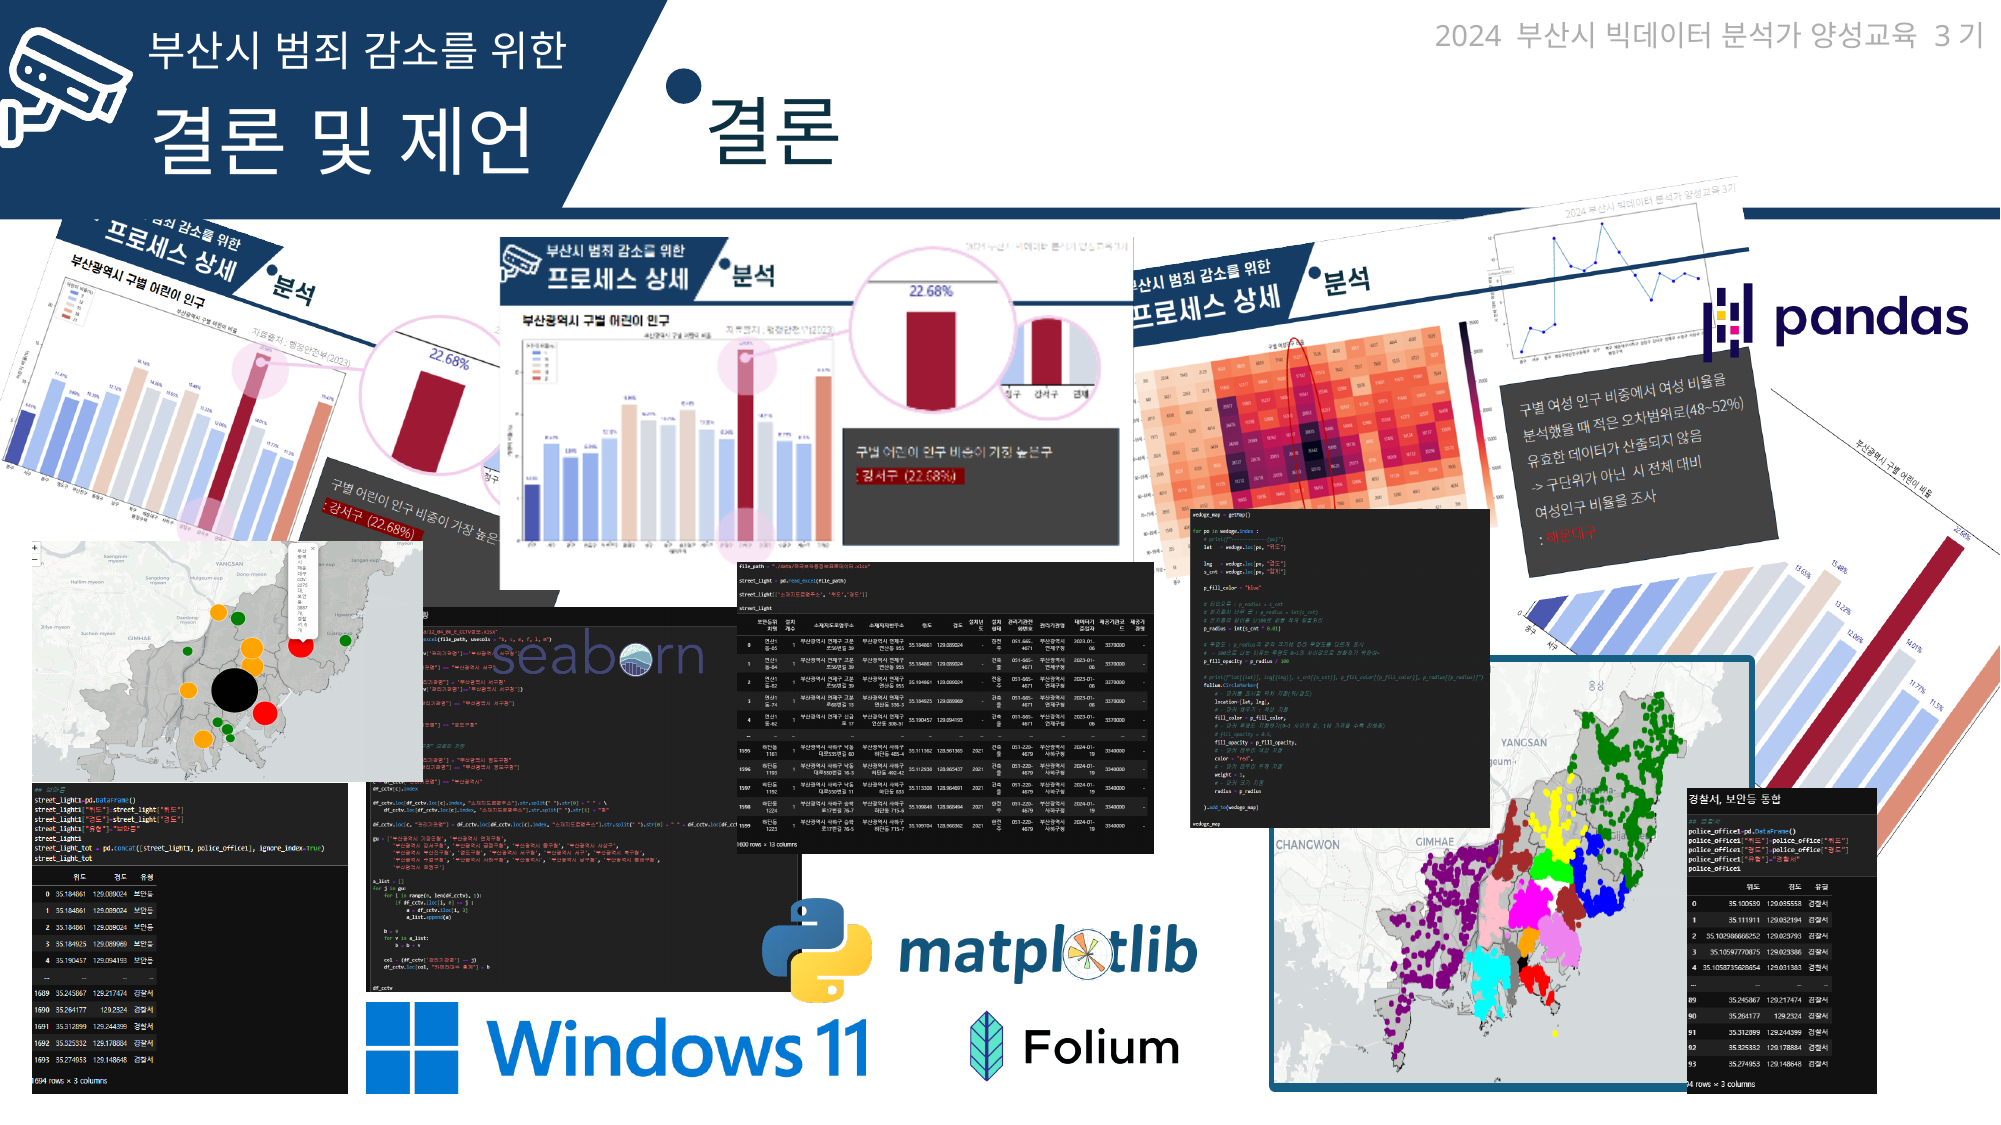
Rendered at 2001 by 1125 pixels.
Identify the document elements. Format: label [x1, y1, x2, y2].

picture [944, 992, 1202, 1102]
picture [884, 921, 1212, 988]
text_box [0, 0, 2000, 220]
picture [0, 220, 2000, 1095]
text_box [1274, 661, 1749, 1086]
